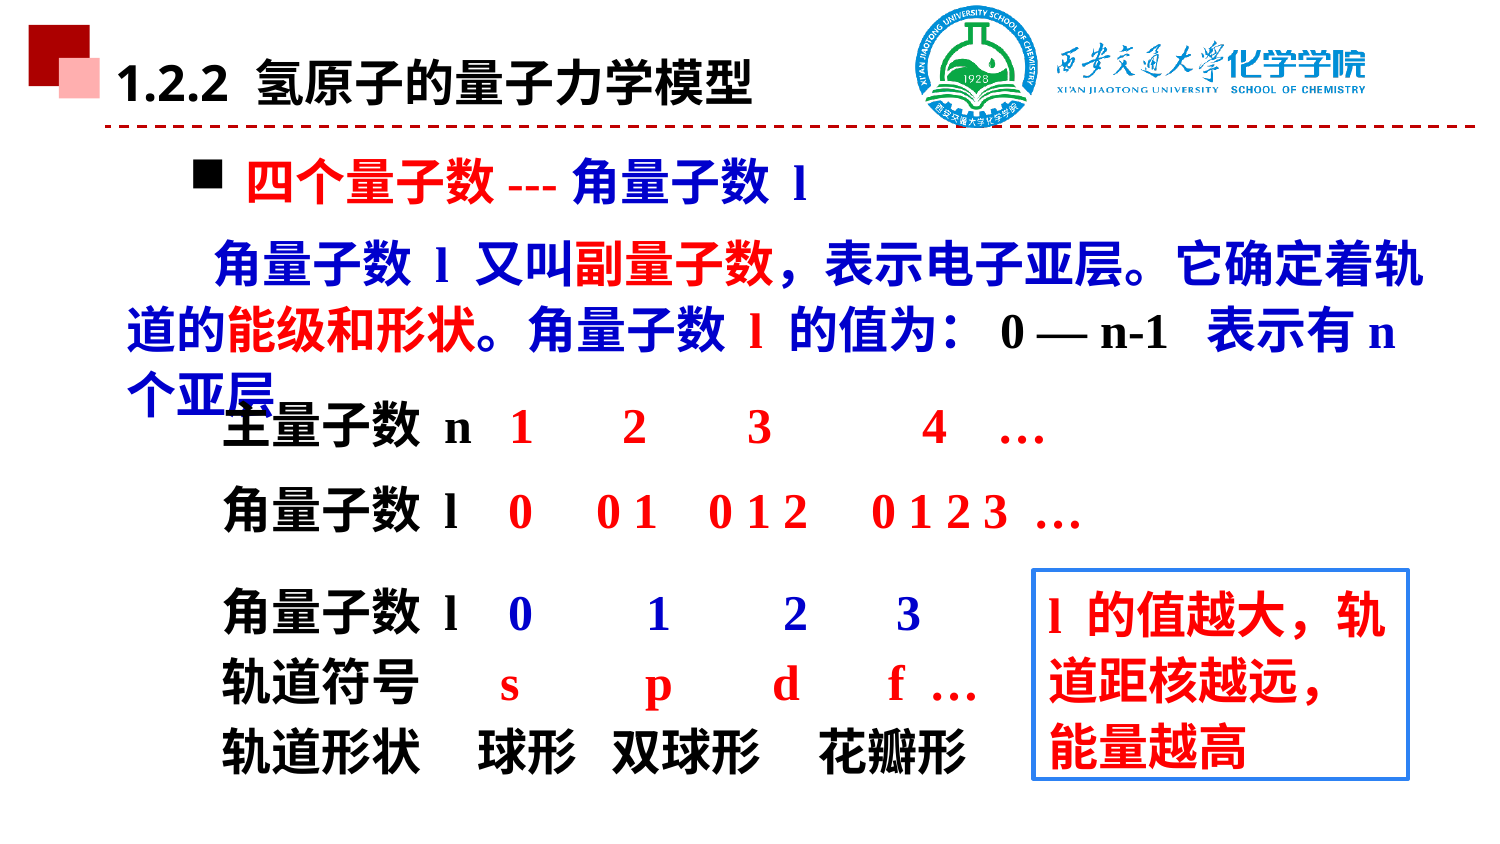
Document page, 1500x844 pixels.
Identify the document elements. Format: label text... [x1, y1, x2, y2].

picture [935, 5, 1365, 128]
picture [915, 119, 962, 128]
text_box 1.2.2 氢原子的量子力学模型 [100, 43, 1010, 119]
picture [915, 5, 967, 43]
text_box 角量子数 l 0 1 2 3 轨道符号 s p d f … 轨道形状 球形 双球形 花瓣形 [206, 573, 1500, 787]
text_box l 的值越大，轨道距核越远，能量越高 [1031, 568, 1410, 781]
text_box 四个量子数---角量子数 l [174, 142, 1010, 218]
text_box 角量子数 l 又叫副量子数，表示电子亚层。它确定着轨道的能级和形状。角量子数 l 的值为：0 — n-1 表示有n个亚层 [84, 218, 1455, 384]
text_box 主量子数 n 1 2 3 4 … 角量子数 l 0 0 1 0 1 2 0 1 2 3 … [206, 386, 1341, 573]
